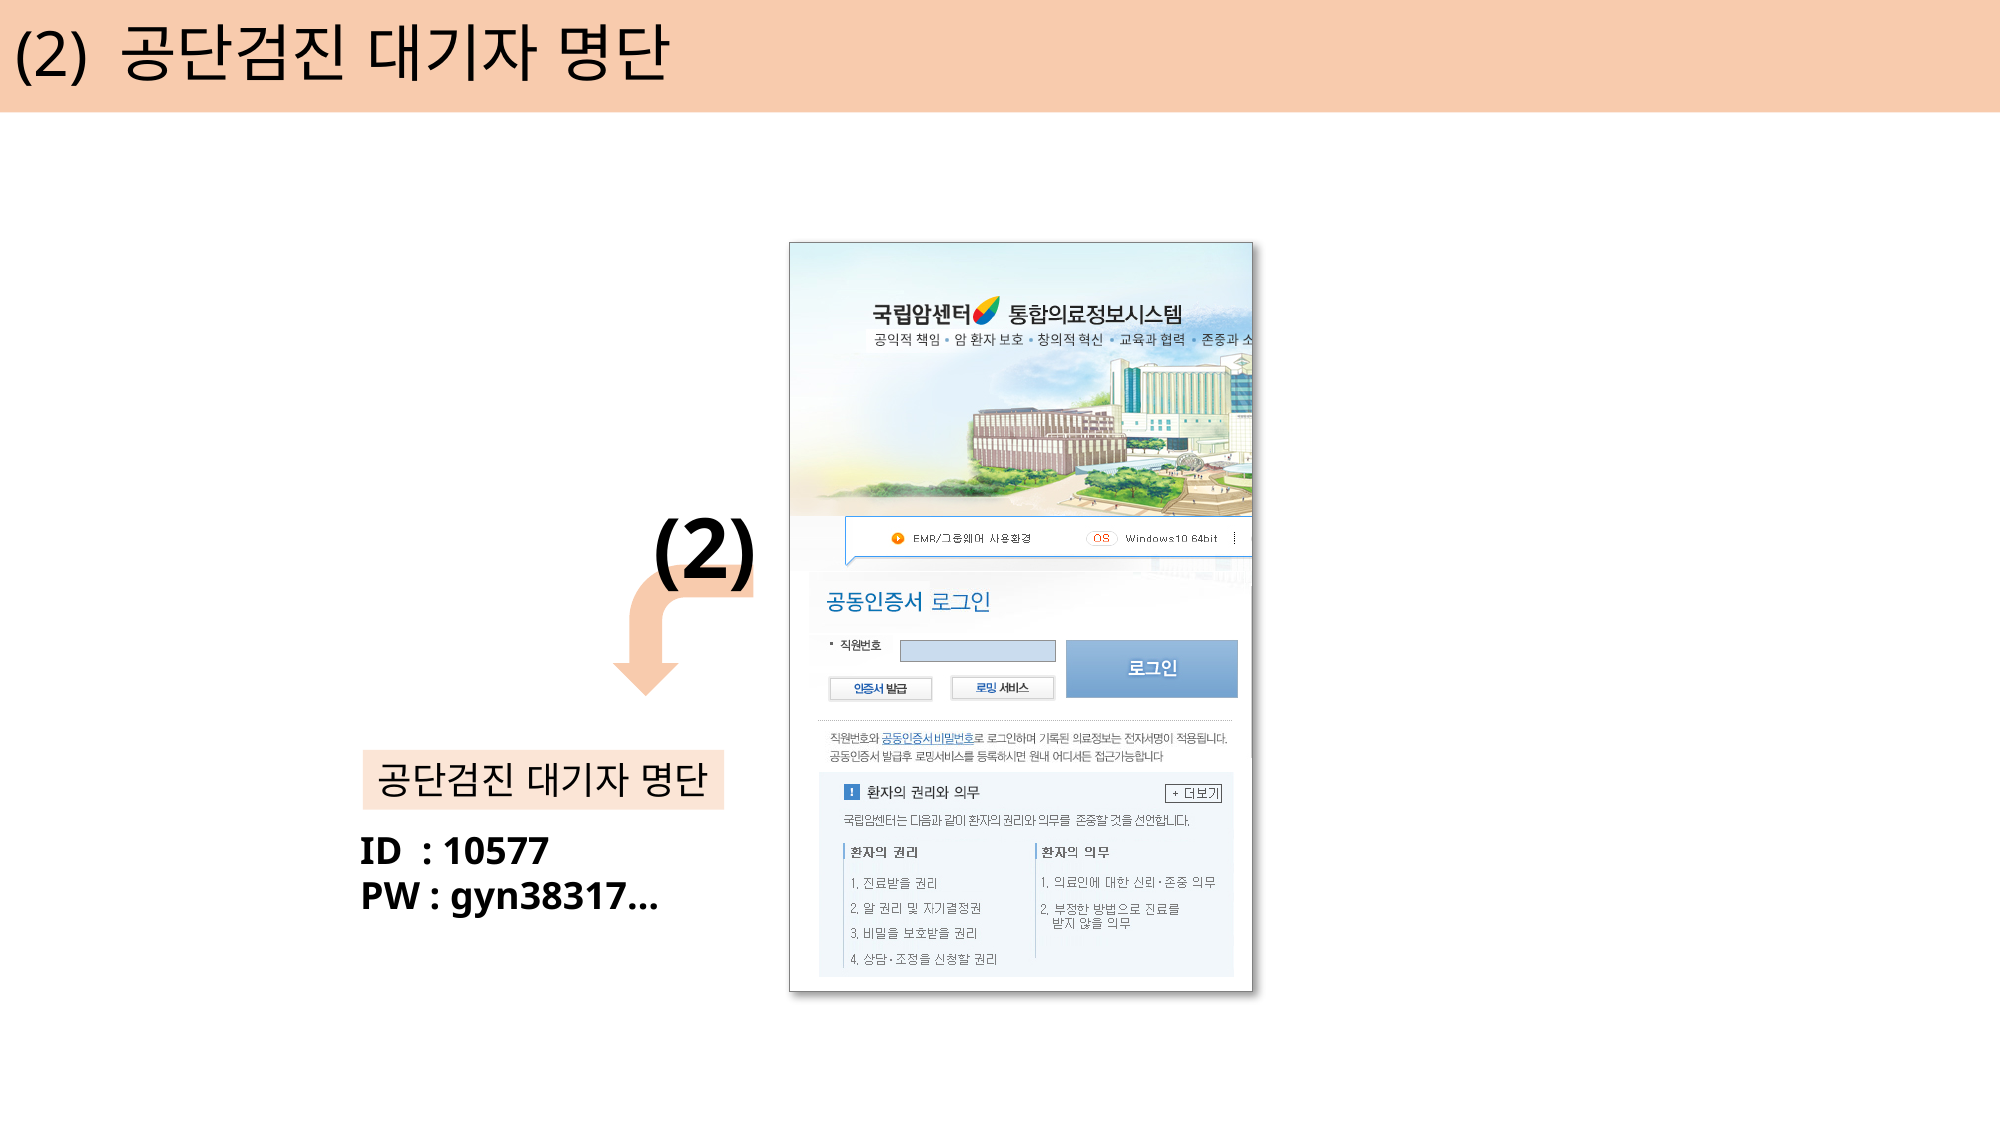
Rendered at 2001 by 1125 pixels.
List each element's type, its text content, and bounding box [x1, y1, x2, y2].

text_box (2) 공단검진 대기자 명단 [0, 0, 2000, 113]
picture [789, 242, 1253, 992]
text_box (2) [638, 487, 772, 603]
text_box ID : 10577 PW : gyn38317… [345, 819, 675, 925]
text_box 공단검진 대기자 명단 [362, 749, 725, 810]
text_box [610, 588, 682, 698]
